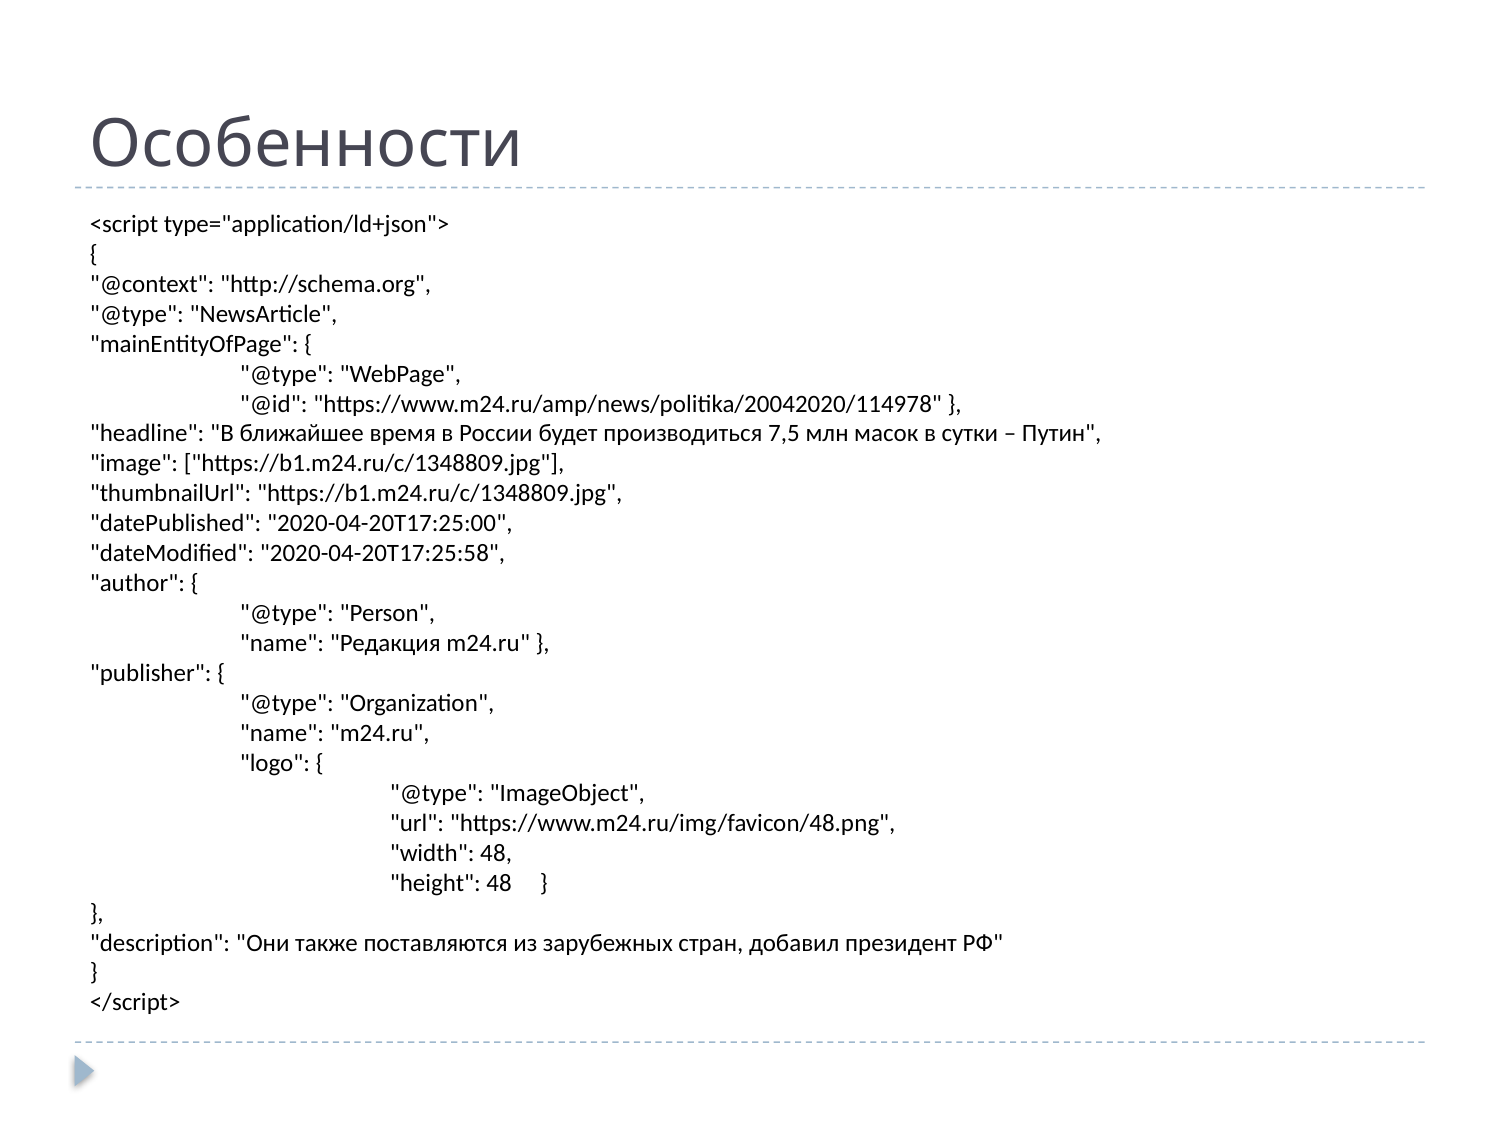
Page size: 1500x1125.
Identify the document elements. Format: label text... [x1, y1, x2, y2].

list <script type="application/ld+json"> { "@context": "http://schema.org", "@type": "NewsArticle", "mainEntityOfPage": { "@type": "WebPage", "@id": "https://www.m24.ru/amp/news/politika/20042020/114978" }, "headline": "В ближайшее время в России будет производиться 7,5 млн масок в сутки – Путин", "image": ["https://b1.m24.ru/c/1348809.jpg"], "thumbnailUrl": "https://b1.m24.ru/c/1348809.jpg", "datePublished": "2020-04-20T17:25:00", "dateModified": "2020-04-20T17:25:58", "author": { "@type": "Person", "name": "Редакция m24.ru" }, "publisher": { "@type": "Organization", "name": "m24.ru", "logo": { "@type": "ImageObject", "url": "https://www.m24.ru/img/favicon/48.png", "width": 48, "height": 48 } }, "description": "Они также поставляются из зарубежных стран, добавил президент РФ" } </script> [75, 200, 1425, 1010]
title Особенности [75, 24, 1425, 188]
